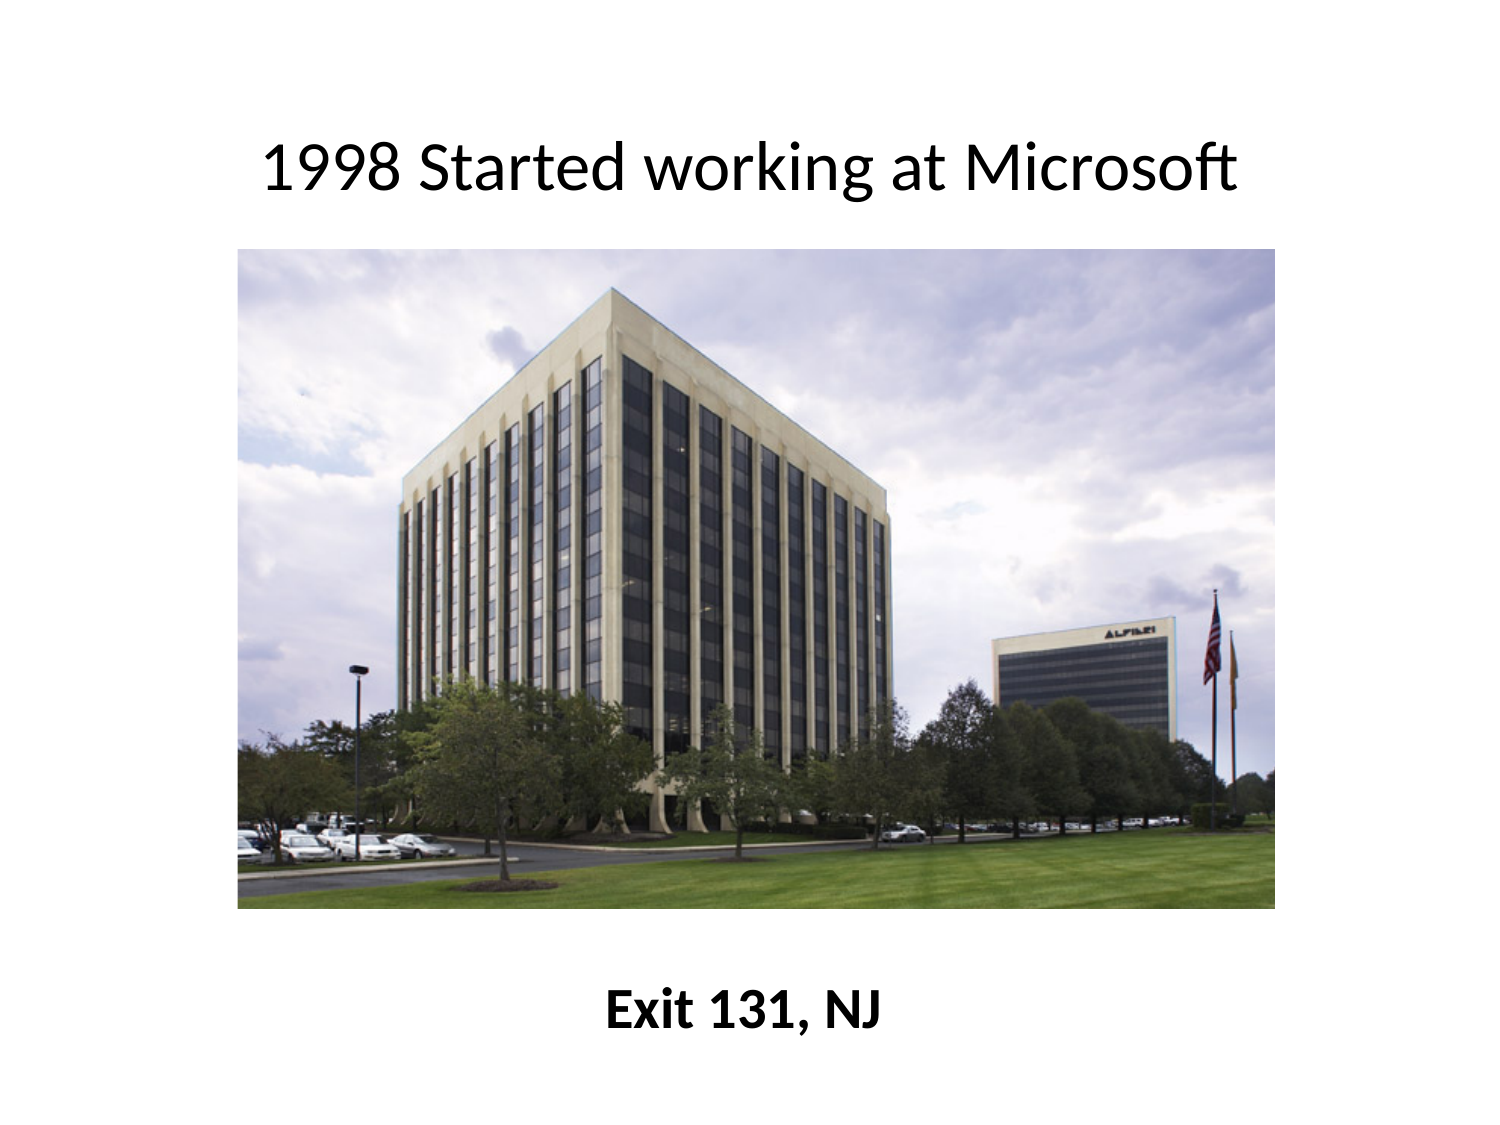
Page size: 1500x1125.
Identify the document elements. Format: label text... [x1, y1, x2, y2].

picture [237, 249, 1276, 910]
text_box Exit 131, NJ [262, 962, 1225, 1048]
list 1998 Started working at Microsoft [62, 112, 1438, 213]
